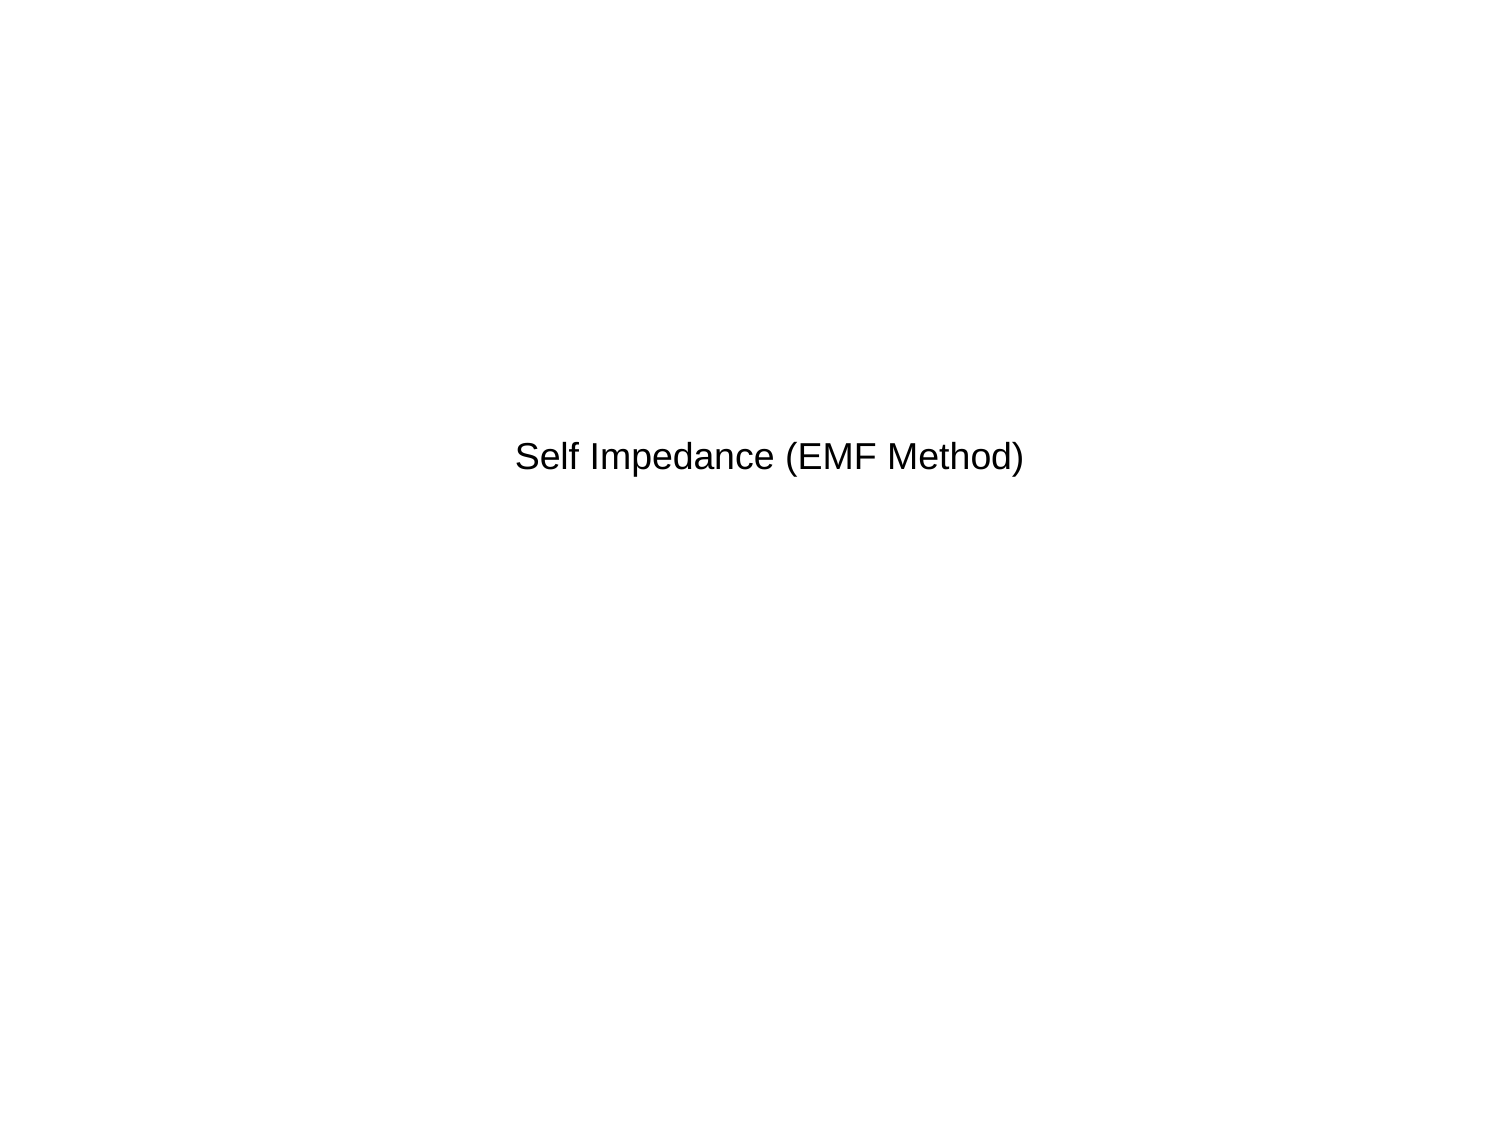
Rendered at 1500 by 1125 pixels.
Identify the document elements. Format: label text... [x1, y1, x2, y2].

text_box Self Impedance (EMF Method) [500, 424, 1075, 485]
